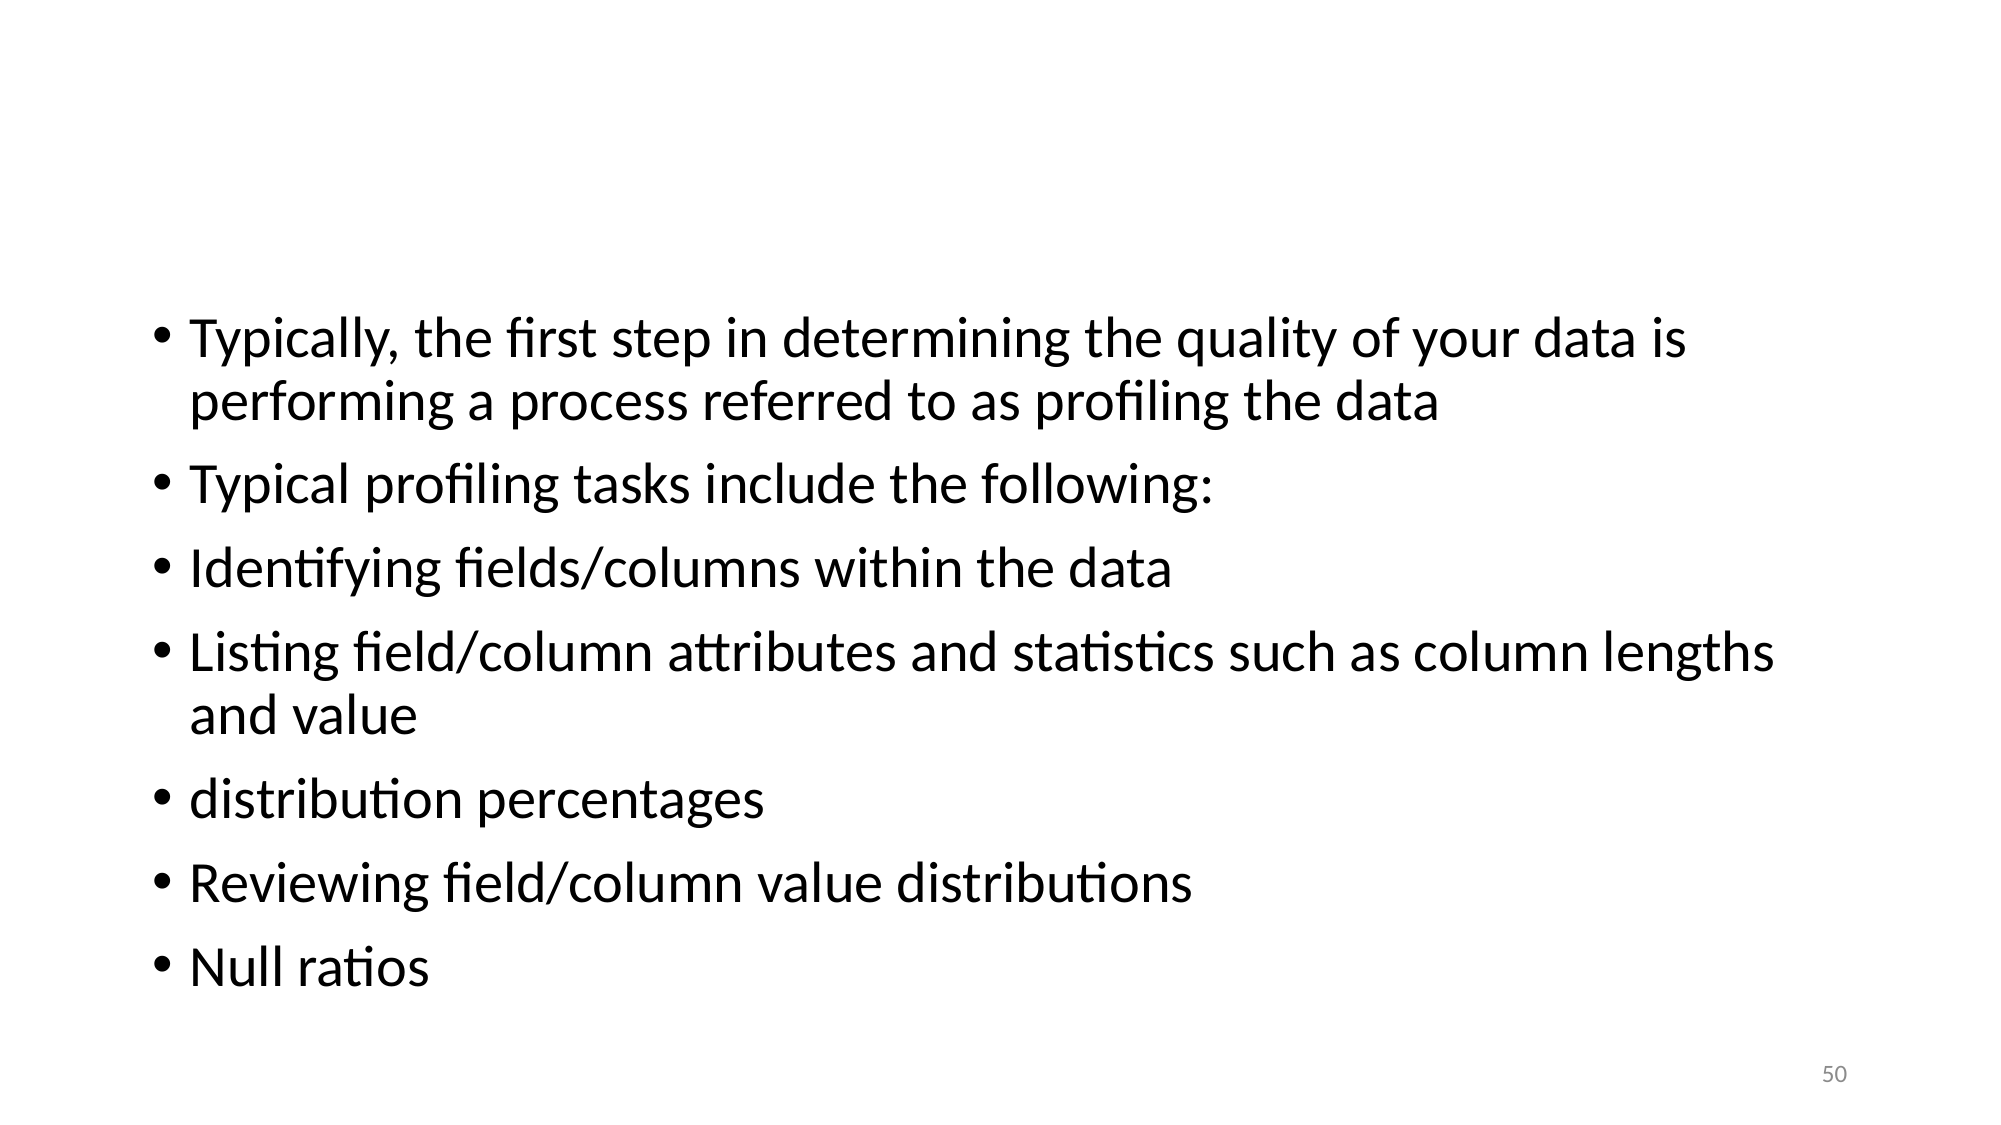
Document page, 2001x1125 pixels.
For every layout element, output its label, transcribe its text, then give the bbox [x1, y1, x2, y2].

list Typically, the first step in determining the quality of your data is performing a process referred to as profiling the data Typical profiling tasks include the following: Identifying fields/columns within the data Listing field/column attributes and statistics such as column lengths and value distribution percentages Reviewing field/column value distributions Null ratios [137, 299, 1863, 1014]
slide_number 50 [1412, 1042, 1863, 1103]
